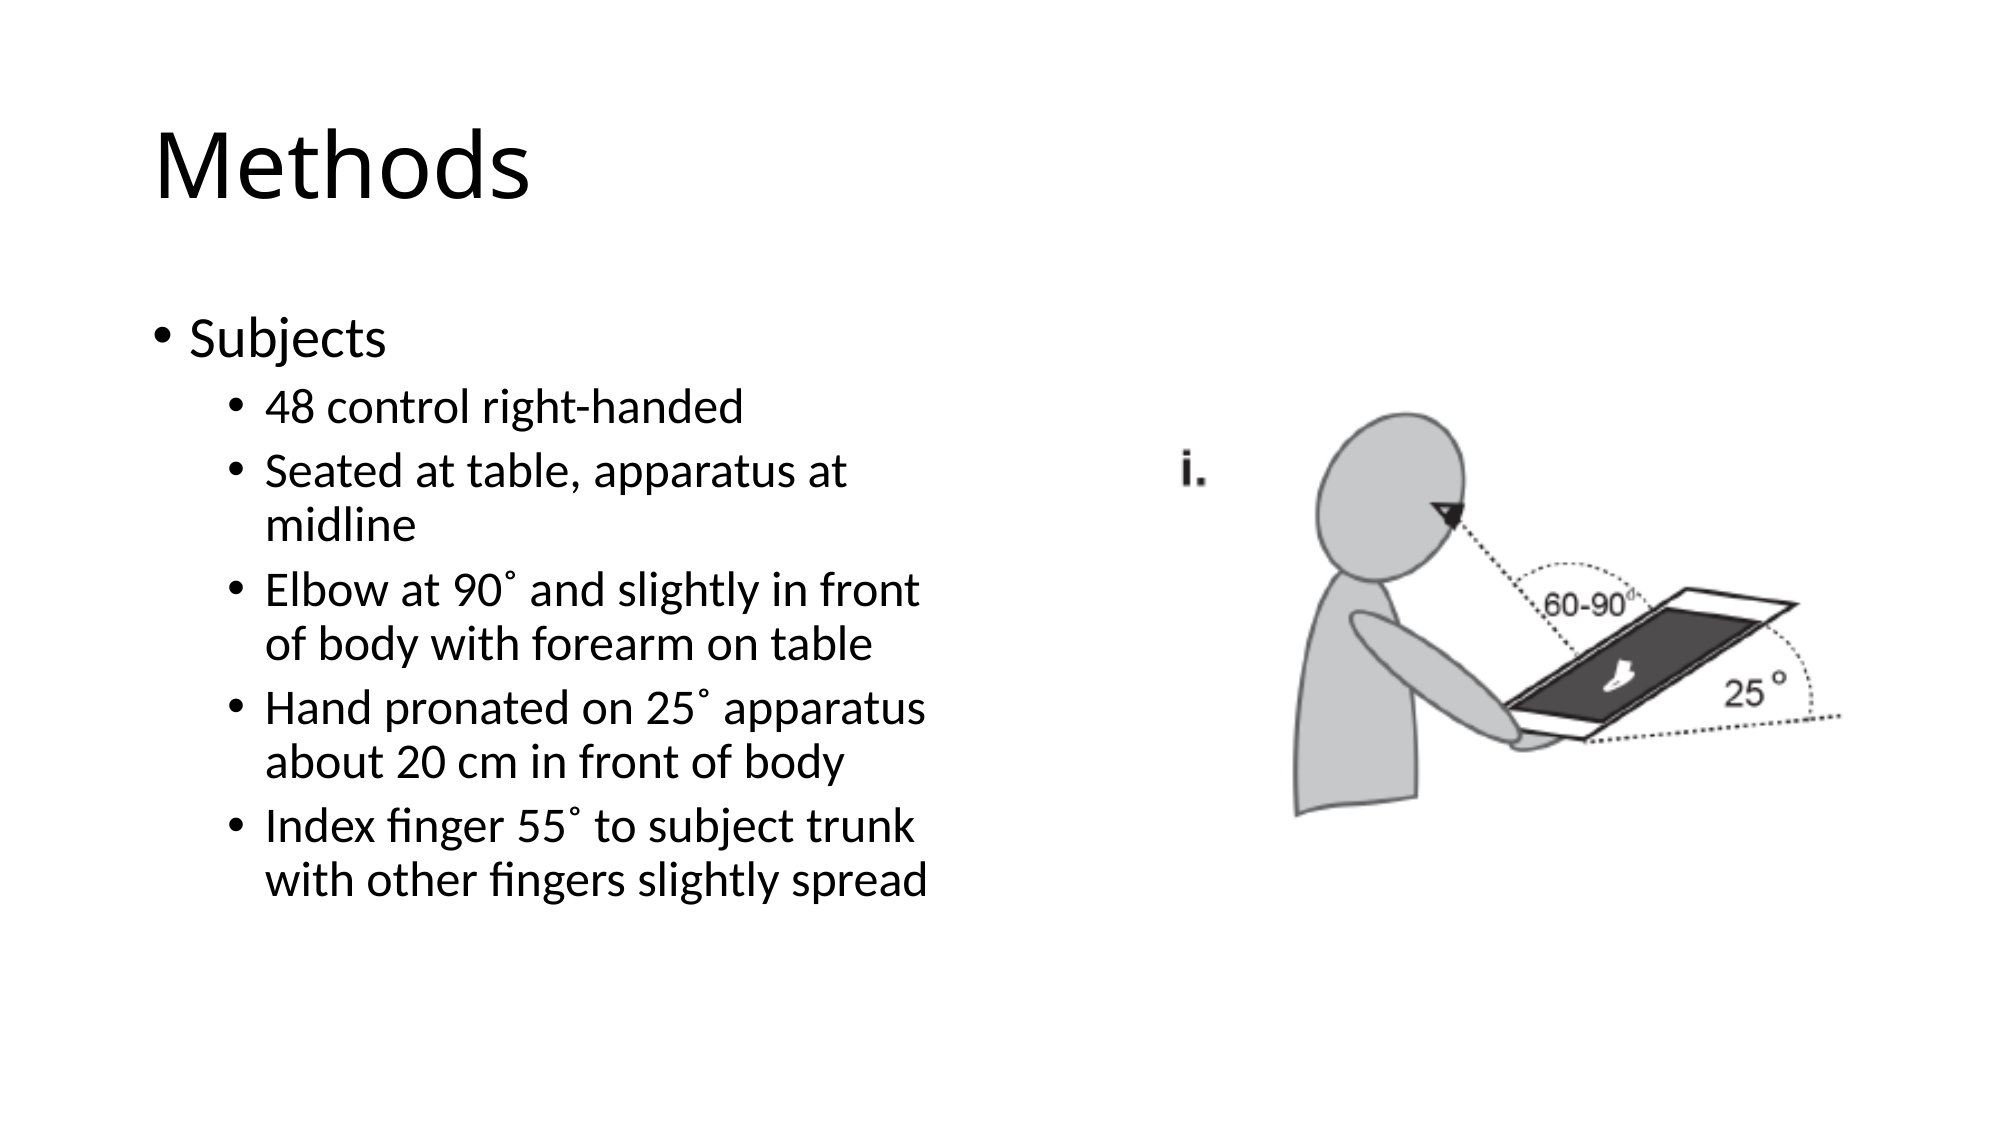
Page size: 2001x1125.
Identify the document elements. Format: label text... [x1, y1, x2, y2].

title Methods [137, 59, 1863, 278]
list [1155, 407, 1863, 842]
list Subjects 48 control right-handed Seated at table, apparatus at midline Elbow at 90˚ and slightly in front of body with forearm on table Hand pronated on 25˚ apparatus about 20 cm in front of body Index finger 55˚ to subject trunk with other fingers slightly spread [137, 299, 988, 1014]
